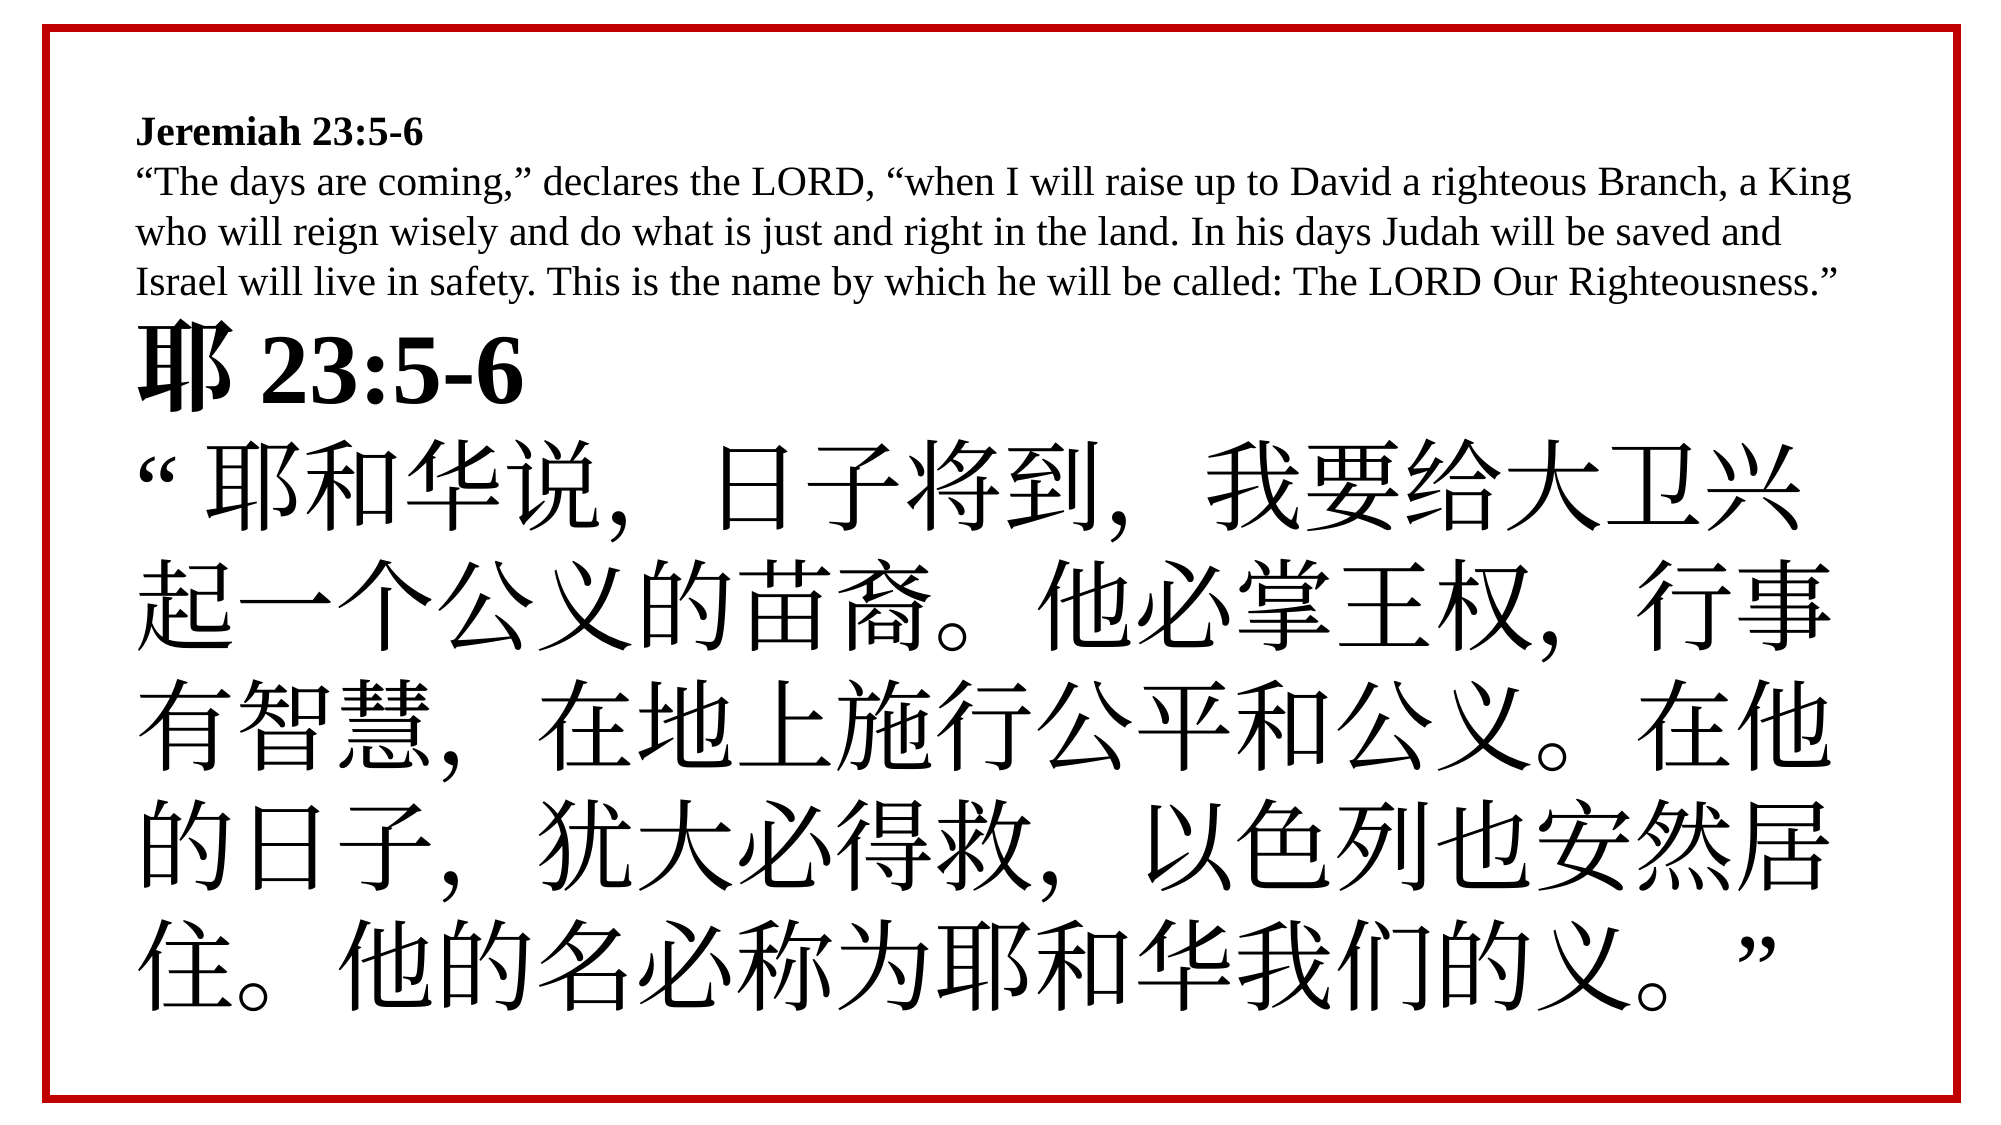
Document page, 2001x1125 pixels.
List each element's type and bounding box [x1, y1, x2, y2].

text_box [45, 27, 1958, 1100]
